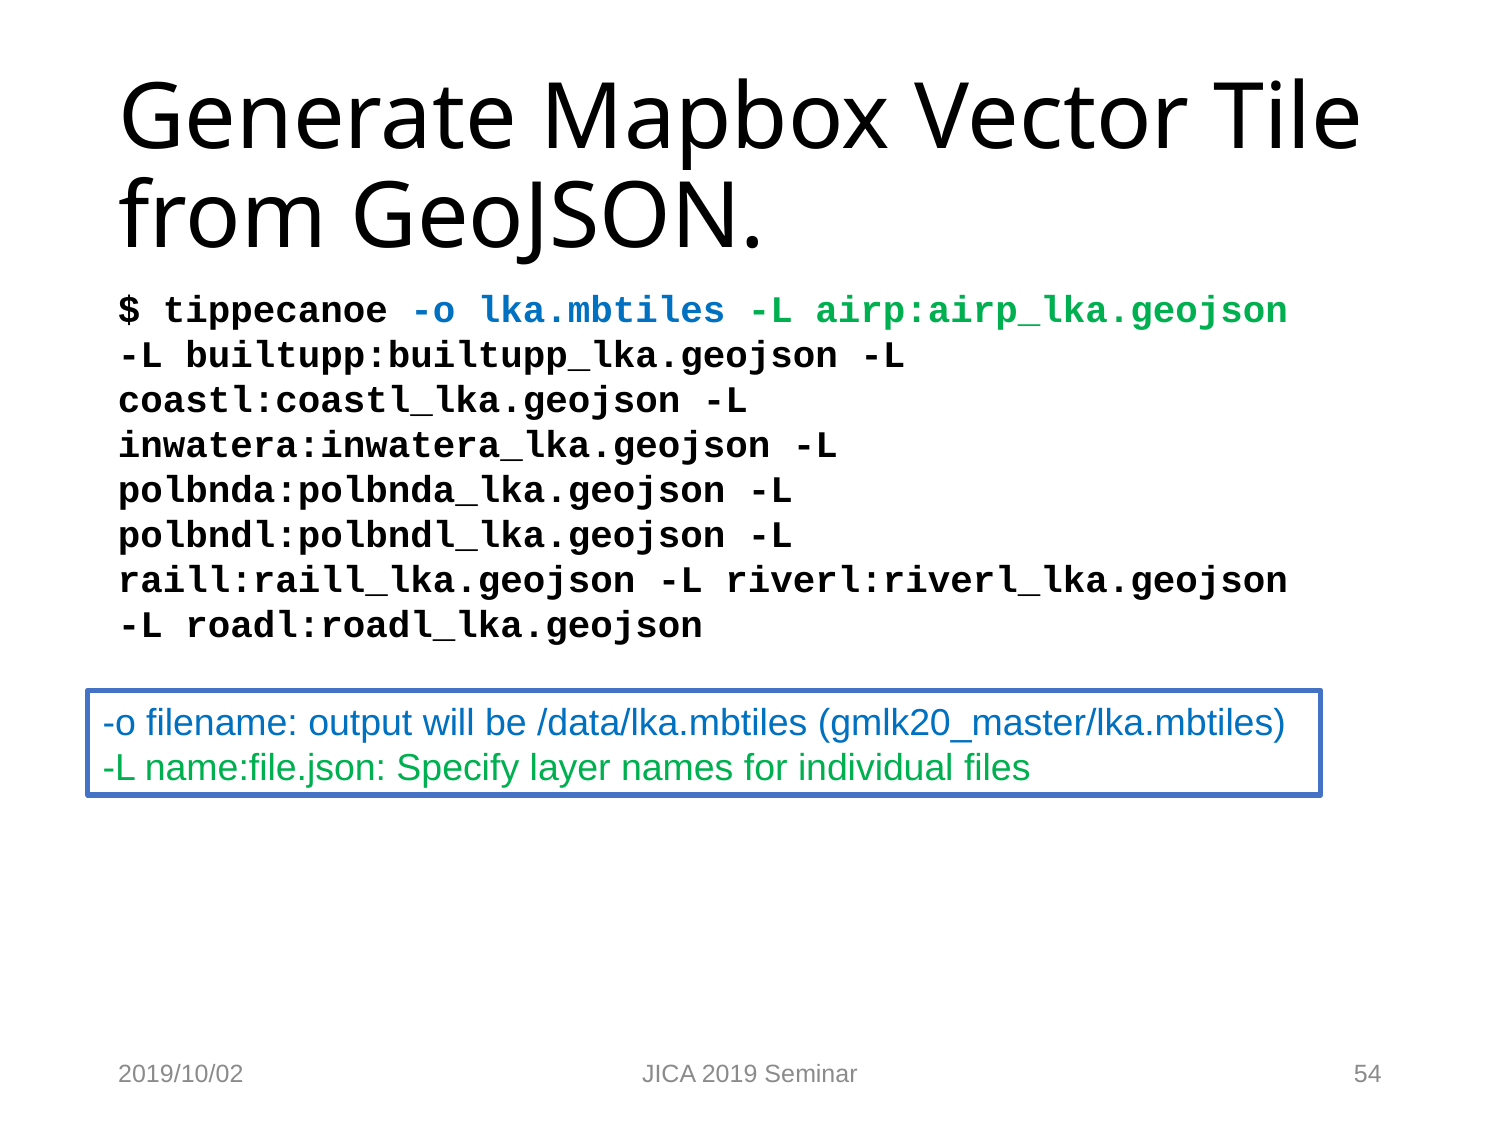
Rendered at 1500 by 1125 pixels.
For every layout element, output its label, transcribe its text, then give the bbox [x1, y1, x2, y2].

title Generate Mapbox Vector Tile from GeoJSON. [103, 59, 1397, 278]
text_box -o filename: output will be /data/lka.mbtiles (gmlk20_master/lka.mbtiles) -L name:file.json: Specify layer names for individual files [87, 690, 1321, 795]
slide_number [103, 1042, 441, 1103]
footer JICA 2019 Seminar [496, 1042, 1004, 1103]
text_box $ tippecanoe -o lka.mbtiles -L airp:airp_lka.geojson -L builtupp:builtupp_lka.geojson -L coastl:coastl_lka.geojson -L inwatera:inwatera_lka.geojson -L polbnda:polbnda_lka.geojson -L polbndl:polbndl_lka.geojson -L raill:raill_lka.geojson -L riverl:riverl_lka.geojson -L roadl:roadl_lka.geojson [103, 277, 1338, 652]
slide_number 54 [1059, 1042, 1397, 1103]
